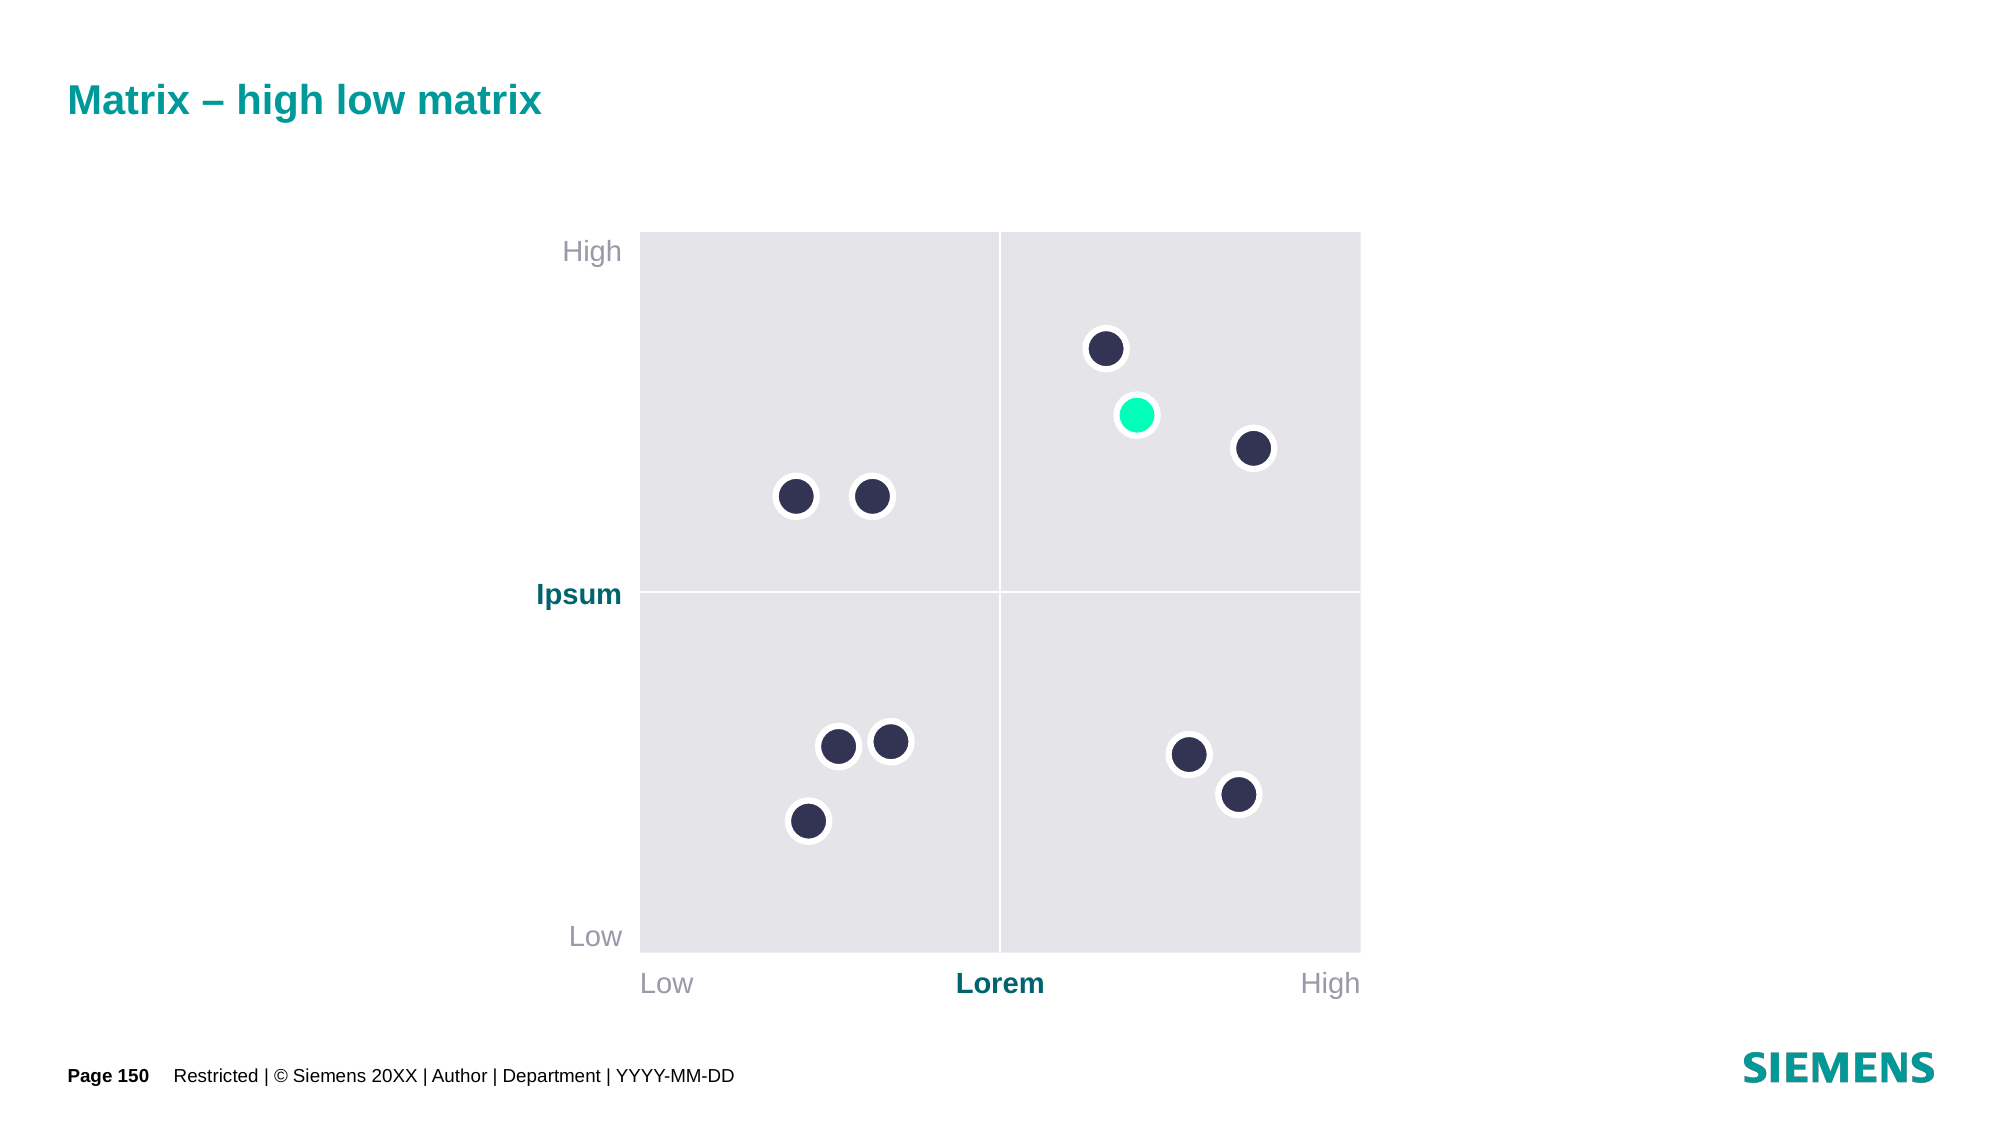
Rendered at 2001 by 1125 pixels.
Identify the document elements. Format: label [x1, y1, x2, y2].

text_box [403, 232, 1361, 1012]
footer [174, 1035, 1686, 1125]
picture [1744, 1052, 1934, 1083]
slide_number [67, 1035, 174, 1125]
title [67, 78, 1686, 173]
